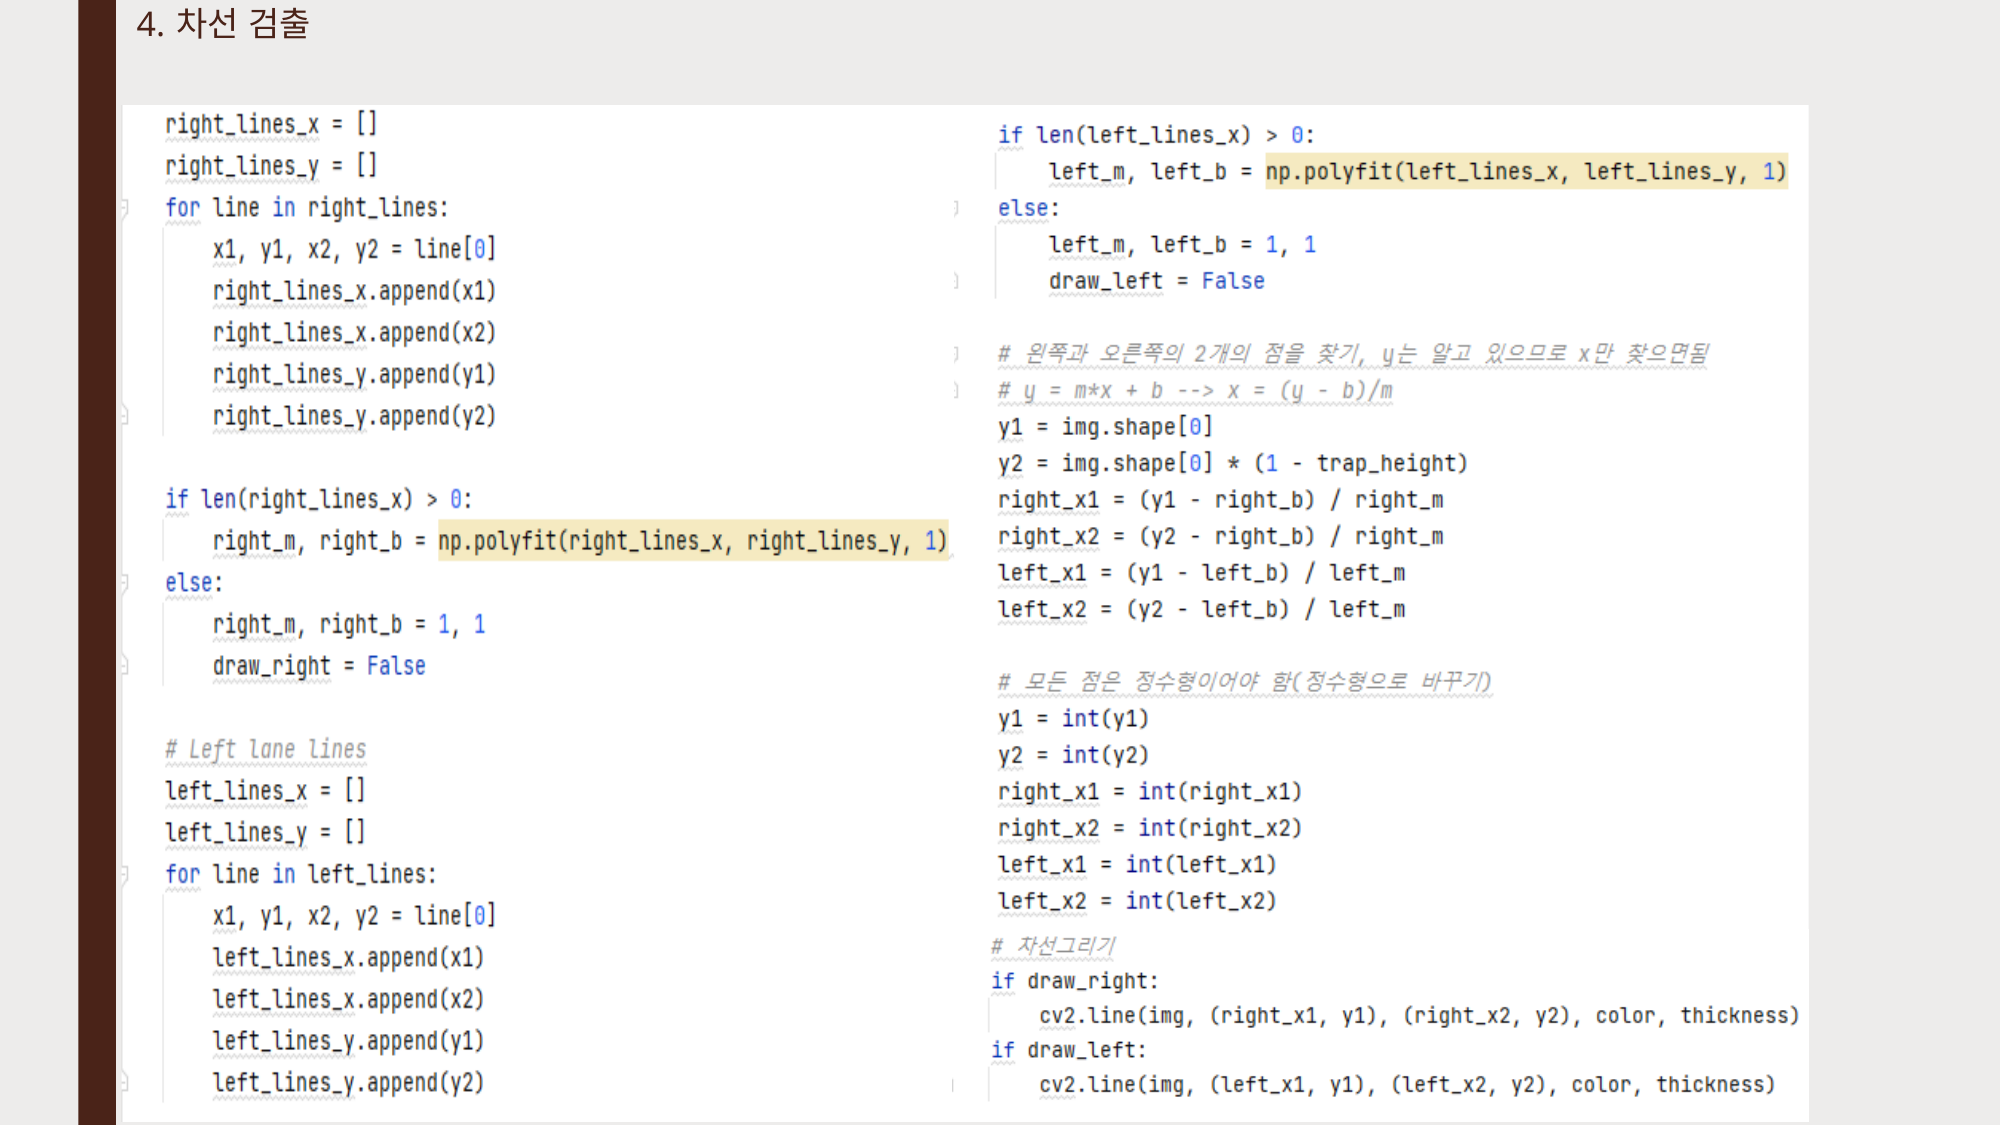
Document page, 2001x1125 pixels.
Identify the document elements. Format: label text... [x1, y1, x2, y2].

picture [121, 105, 1809, 1123]
title 4. 차선 검출 [121, 0, 1697, 105]
